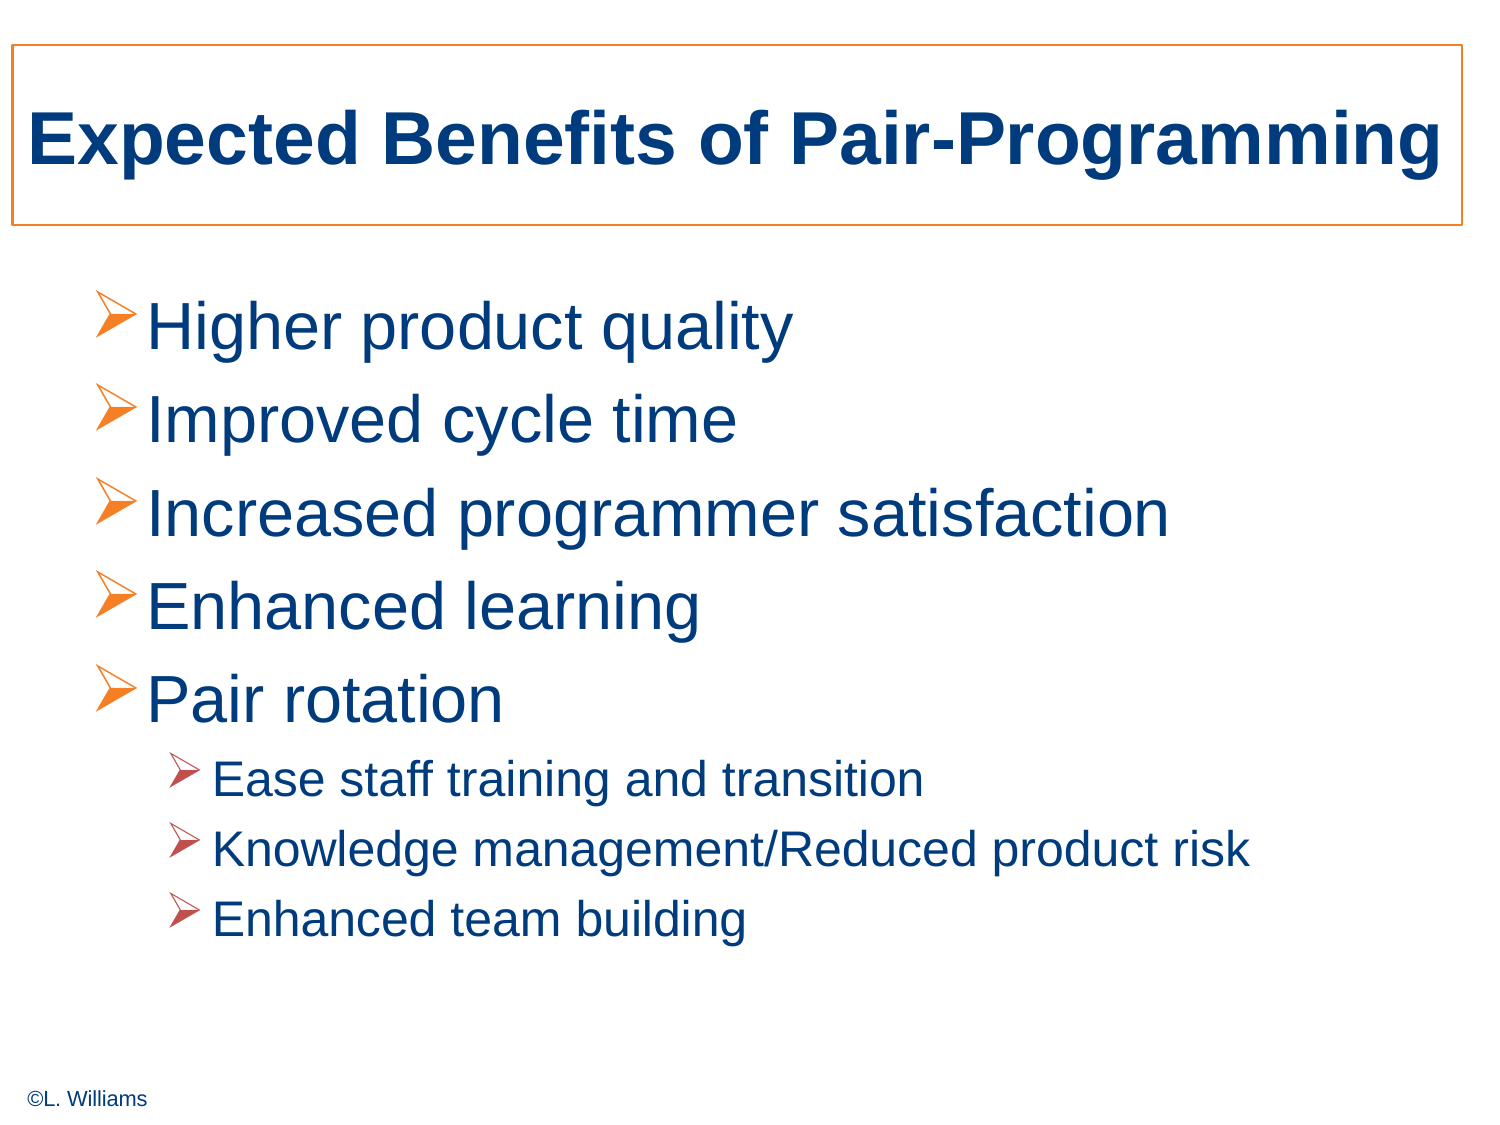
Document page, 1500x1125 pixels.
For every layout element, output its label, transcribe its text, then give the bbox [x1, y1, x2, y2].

title Expected Benefits of Pair-Programming [11, 44, 1463, 226]
list Higher product quality Improved cycle time Increased programmer satisfaction Enhanced learning Pair rotation Ease staff training and transition Knowledge management/Reduced product risk Enhanced team building [75, 275, 1425, 1050]
text_box ©L. Williams [12, 1076, 238, 1118]
